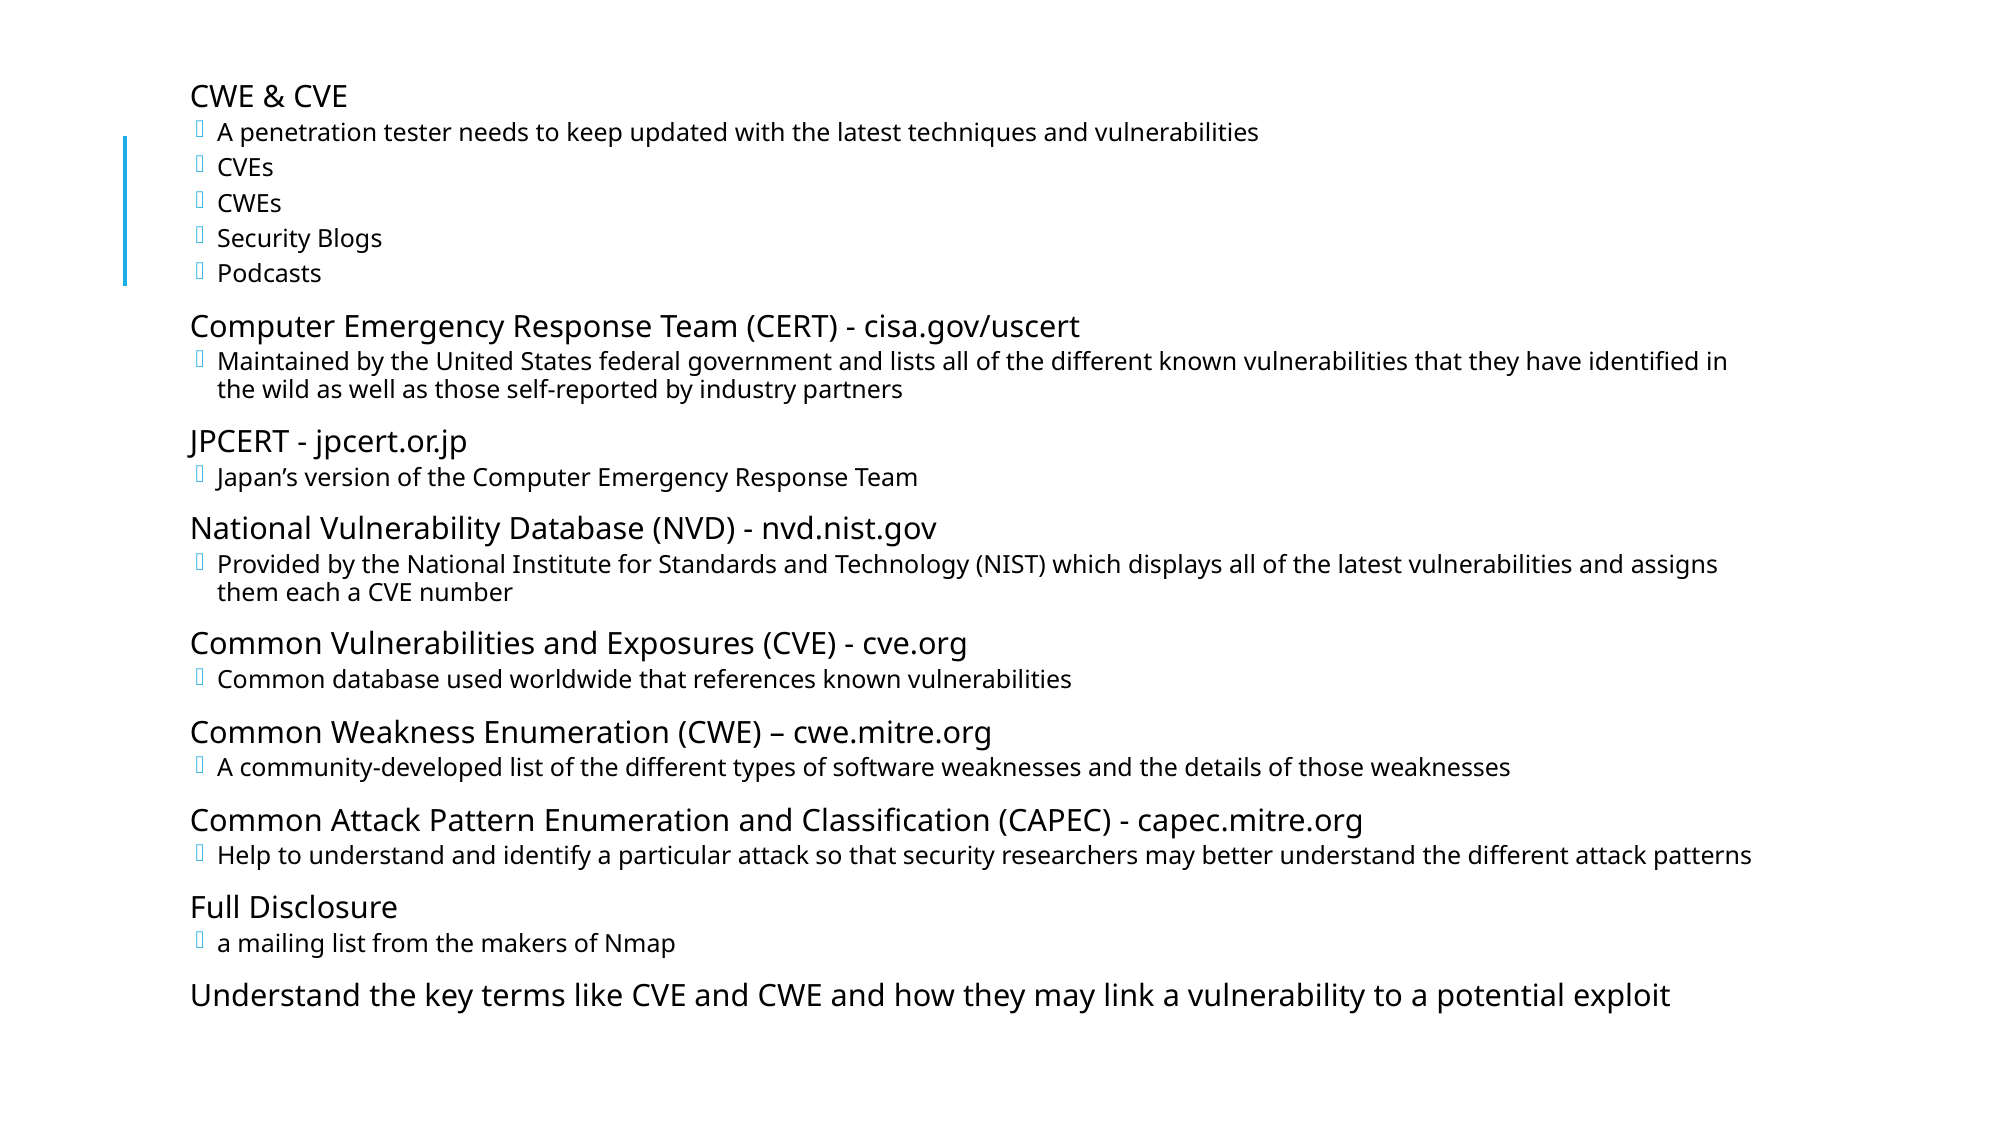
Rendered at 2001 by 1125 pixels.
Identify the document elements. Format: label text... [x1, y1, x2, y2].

list CWE & CVE A penetration tester needs to keep updated with the latest techniques and vulnerabilities CVEs CWEs Security Blogs Podcasts Computer Emergency Response Team (CERT) - cisa.gov/uscert Maintained by the United States federal government and lists all of the different known vulnerabilities that they have identified in the wild as well as those self-reported by industry partners JPCERT - jpcert.or.jp Japan’s version of the Computer Emergency Response Team National Vulnerability Database (NVD) - nvd.nist.gov Provided by the National Institute for Standards and Technology (NIST) which displays all of the latest vulnerabilities and assigns them each a CVE number Common Vulnerabilities and Exposures (CVE) - cve.org Common database used worldwide that references known vulnerabilities Common Weakness Enumeration (CWE) – cwe.mitre.org A community-developed list of the different types of software weaknesses and the details of those weaknesses Common Attack Pattern Enumeration and Classification (CAPEC) - capec.mitre.org Help to understand and identify a particular attack so that security researchers may better understand the different attack patterns Full Disclosure a mailing list from the makers of Nmap Understand the key terms like CVE and CWE and how they may link a vulnerability to a potential exploit [168, 73, 1763, 1035]
